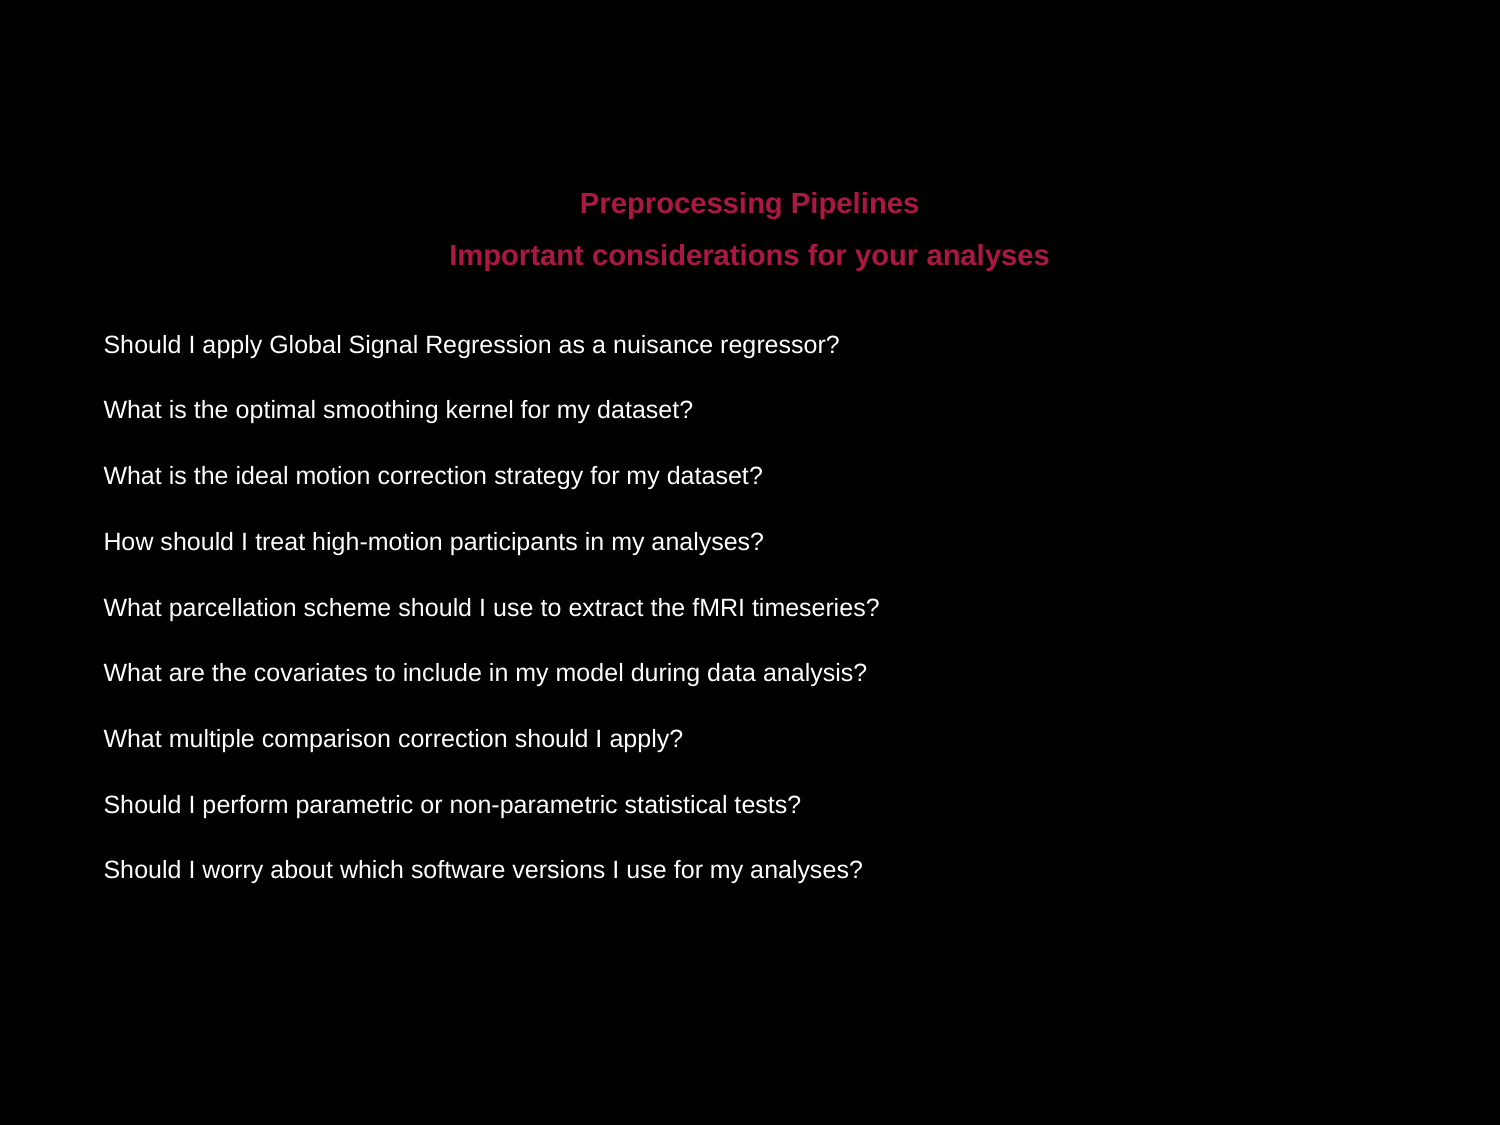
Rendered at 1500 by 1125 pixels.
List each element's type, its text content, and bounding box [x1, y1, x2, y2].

list Preprocessing Pipelines Important considerations for your analyses [103, 180, 1397, 305]
text_box Should I apply Global Signal Regression as a nuisance regressor? What is the optimal smoothing kernel for my dataset? What is the ideal motion correction strategy for my dataset? How should I treat high-motion participants in my analyses? What parcellation scheme should I use to extract the fMRI timeseries? What are the covariates to include in my model during data analysis? What multiple comparison correction should I apply? Should I perform parametric or non-parametric statistical tests? Should I worry about which software versions I use for my analyses? [88, 305, 1397, 1066]
